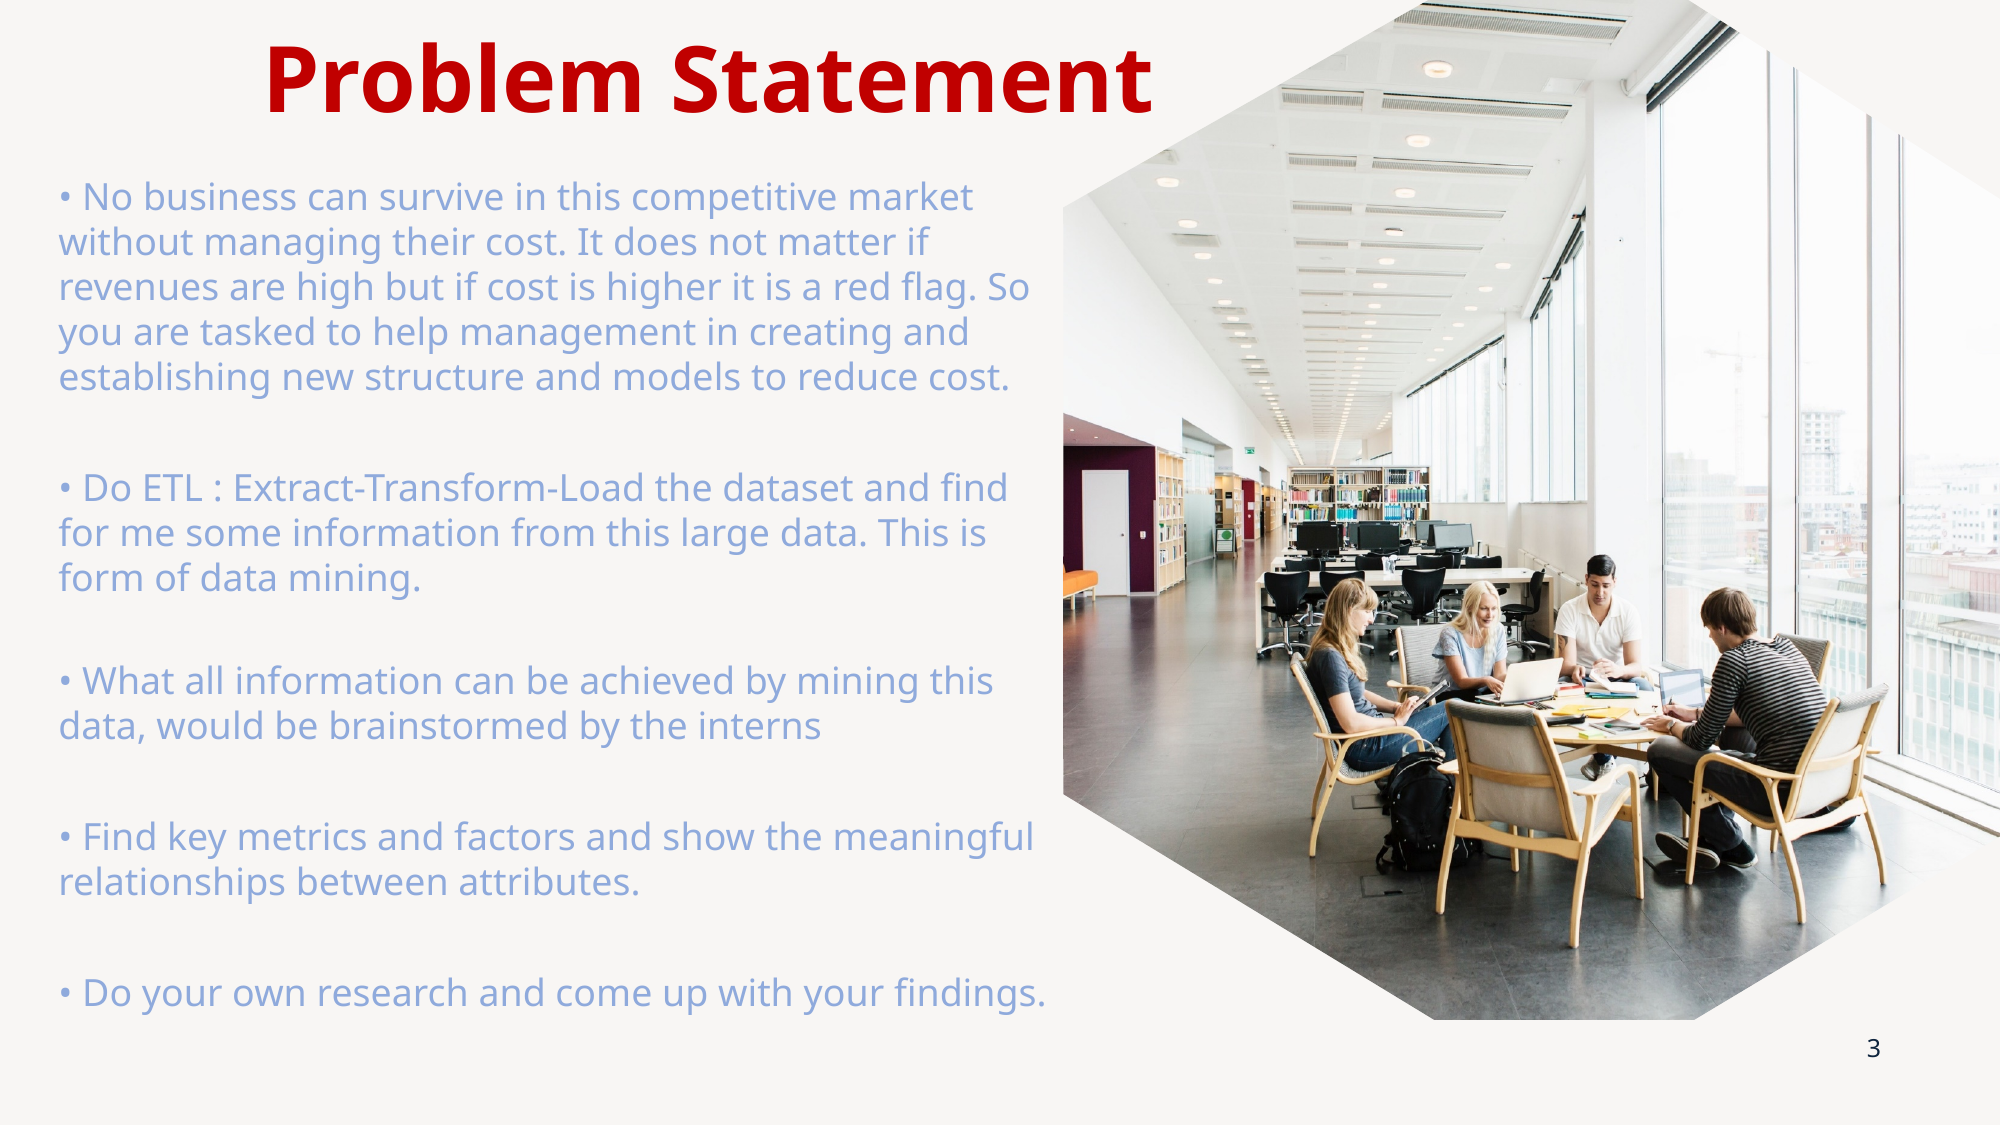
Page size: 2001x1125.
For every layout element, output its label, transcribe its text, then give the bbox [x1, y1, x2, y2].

picture [1063, 0, 2000, 1020]
list • No business can survive in this competitive market without managing their cost. It does not matter if revenues are high but if cost is higher it is a red flag. So you are tasked to help management in creating and establishing new structure and models to reduce cost. • Do ETL : Extract-Transform-Load the dataset and find for me some information from this large data. This is form of data mining. • What all information can be achieved by mining this data, would be brainstormed by the interns • Find key metrics and factors and show the meaningful relationships between attributes. • Do your own research and come up with your findings. [43, 165, 1063, 1019]
title Problem Statement [247, 0, 1063, 165]
slide_number 3 [1836, 1020, 1912, 1080]
